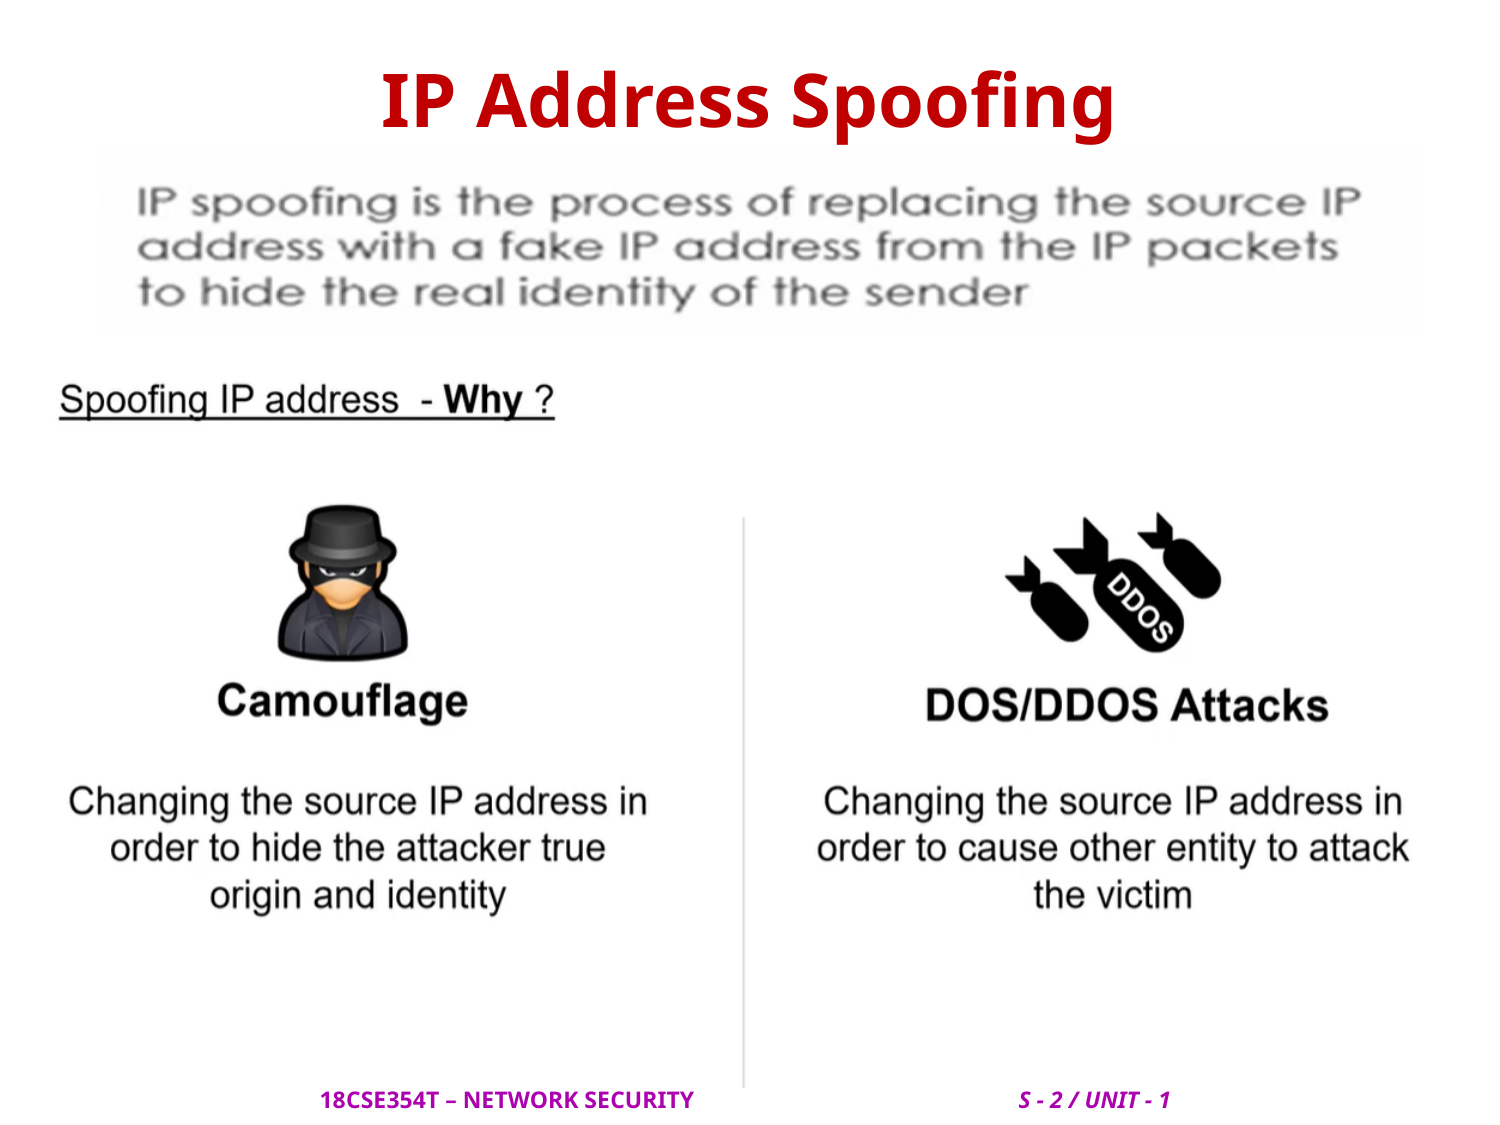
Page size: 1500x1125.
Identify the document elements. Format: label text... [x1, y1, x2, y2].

picture [99, 149, 1426, 330]
picture [43, 374, 1457, 1088]
text_box 18CSE354T – NETWORK SECURITY S - 2 / UNIT - 1 [112, 1074, 1500, 1125]
title IP Address Spoofing [75, 45, 1425, 150]
